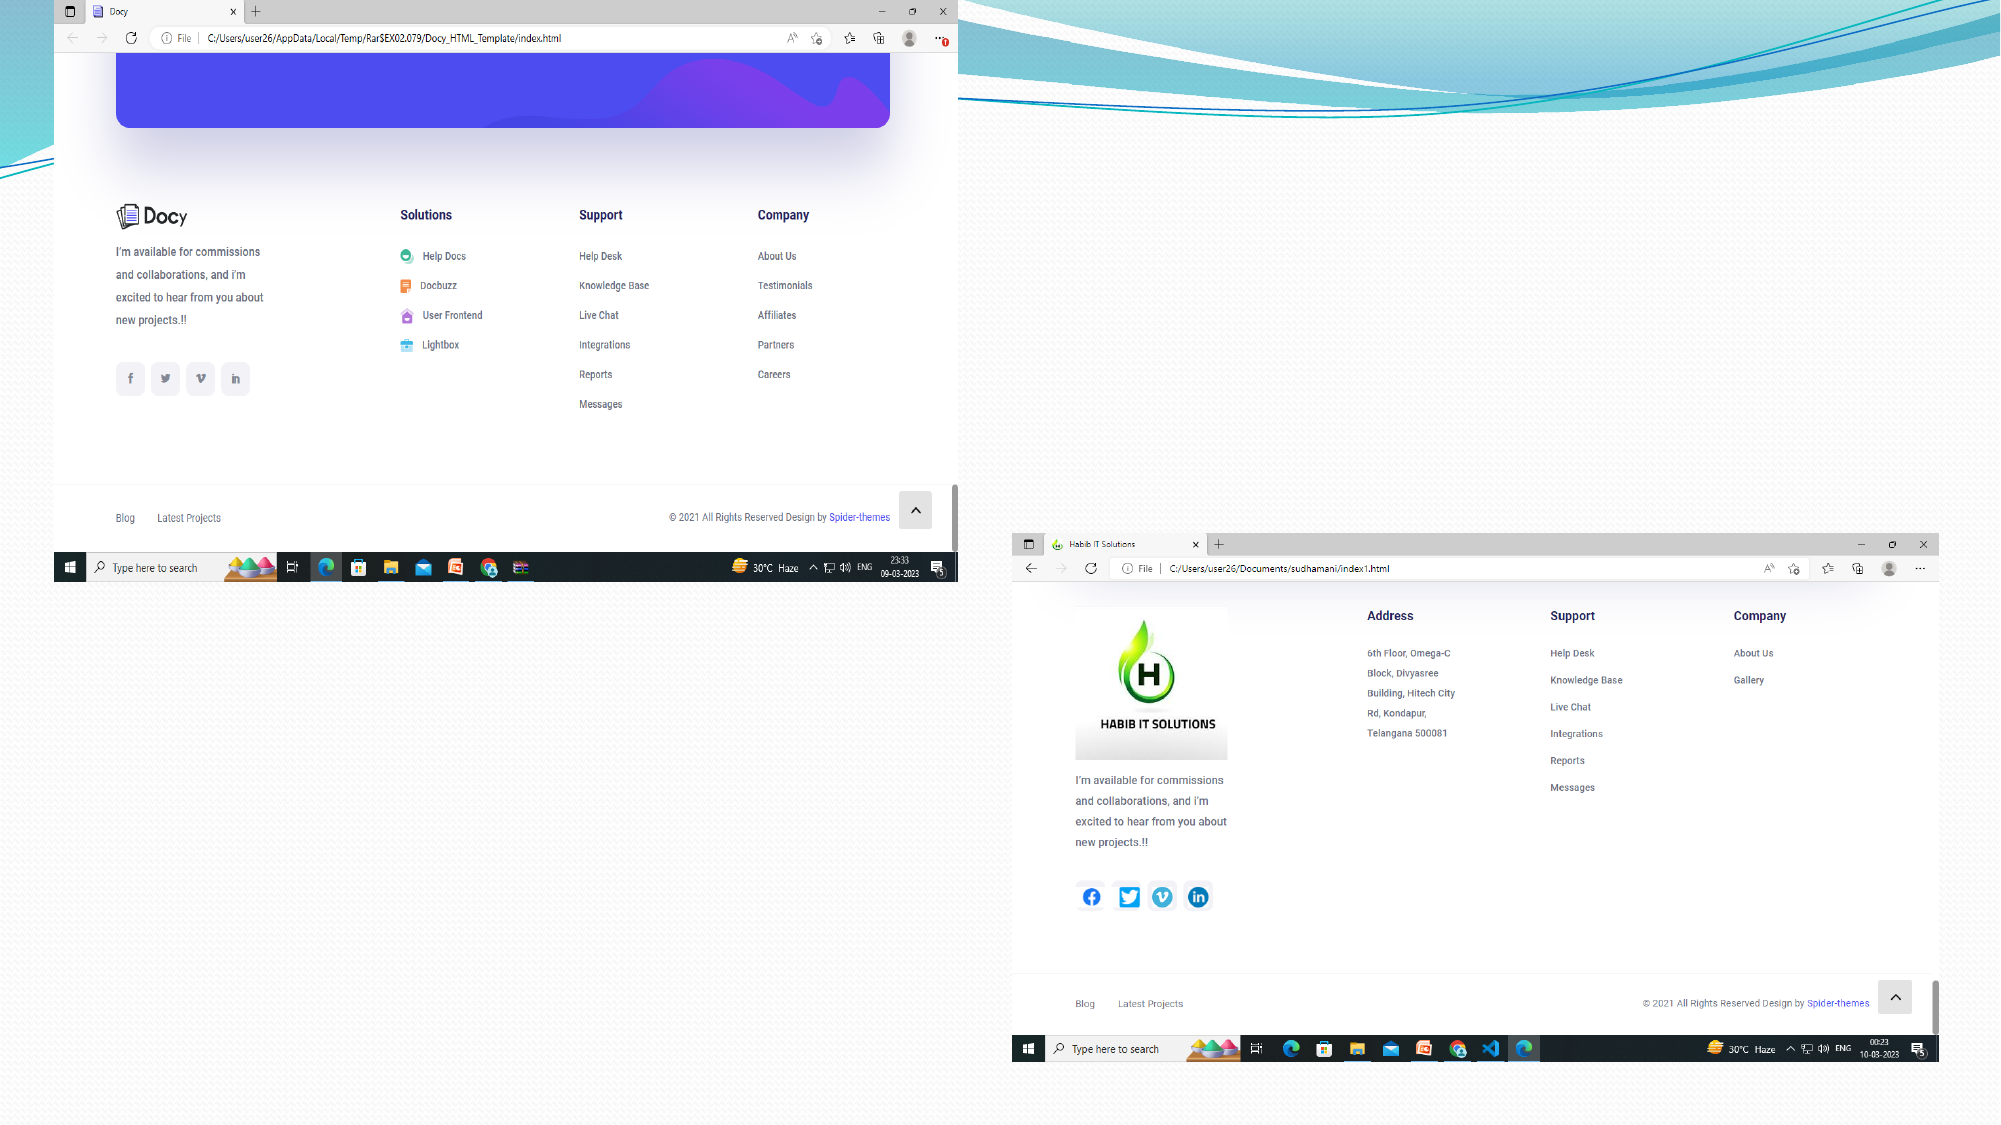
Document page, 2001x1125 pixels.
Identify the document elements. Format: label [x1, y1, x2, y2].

picture [1011, 532, 1939, 1062]
picture [53, 0, 959, 582]
